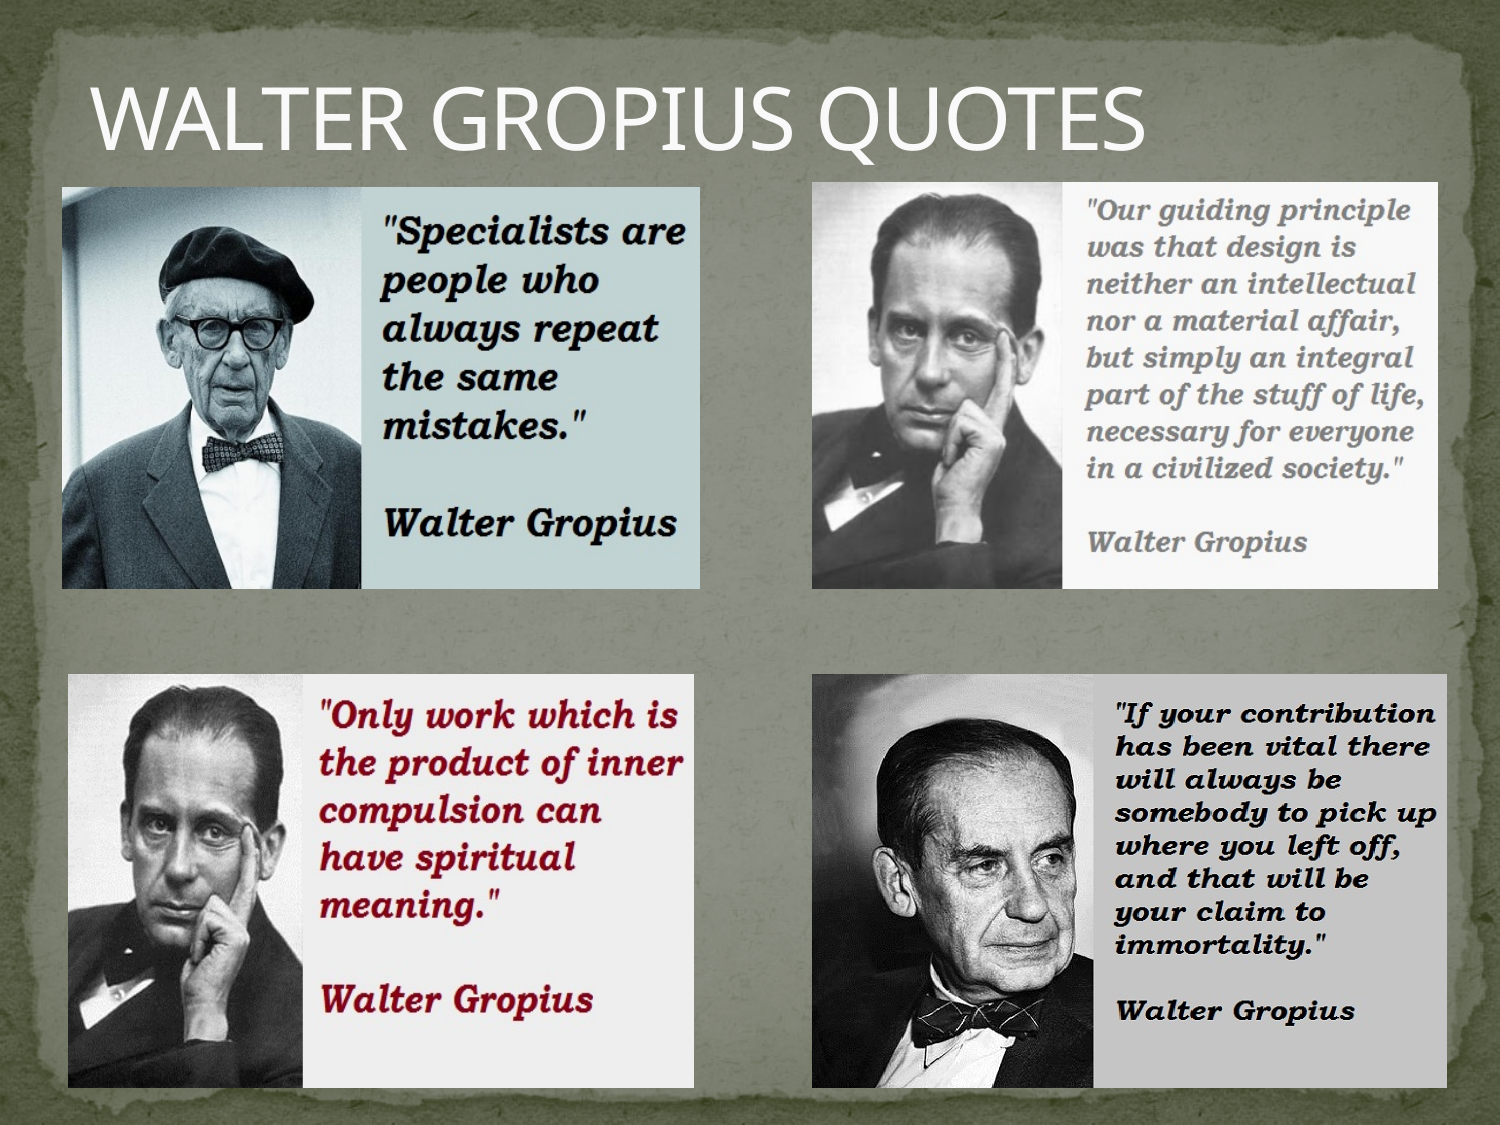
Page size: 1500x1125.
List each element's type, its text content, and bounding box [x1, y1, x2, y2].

title WALTER GROPIUS QUOTES [74, 0, 1425, 176]
picture [812, 674, 1447, 1088]
picture [62, 187, 701, 589]
picture [68, 674, 694, 1088]
picture [812, 182, 1438, 589]
